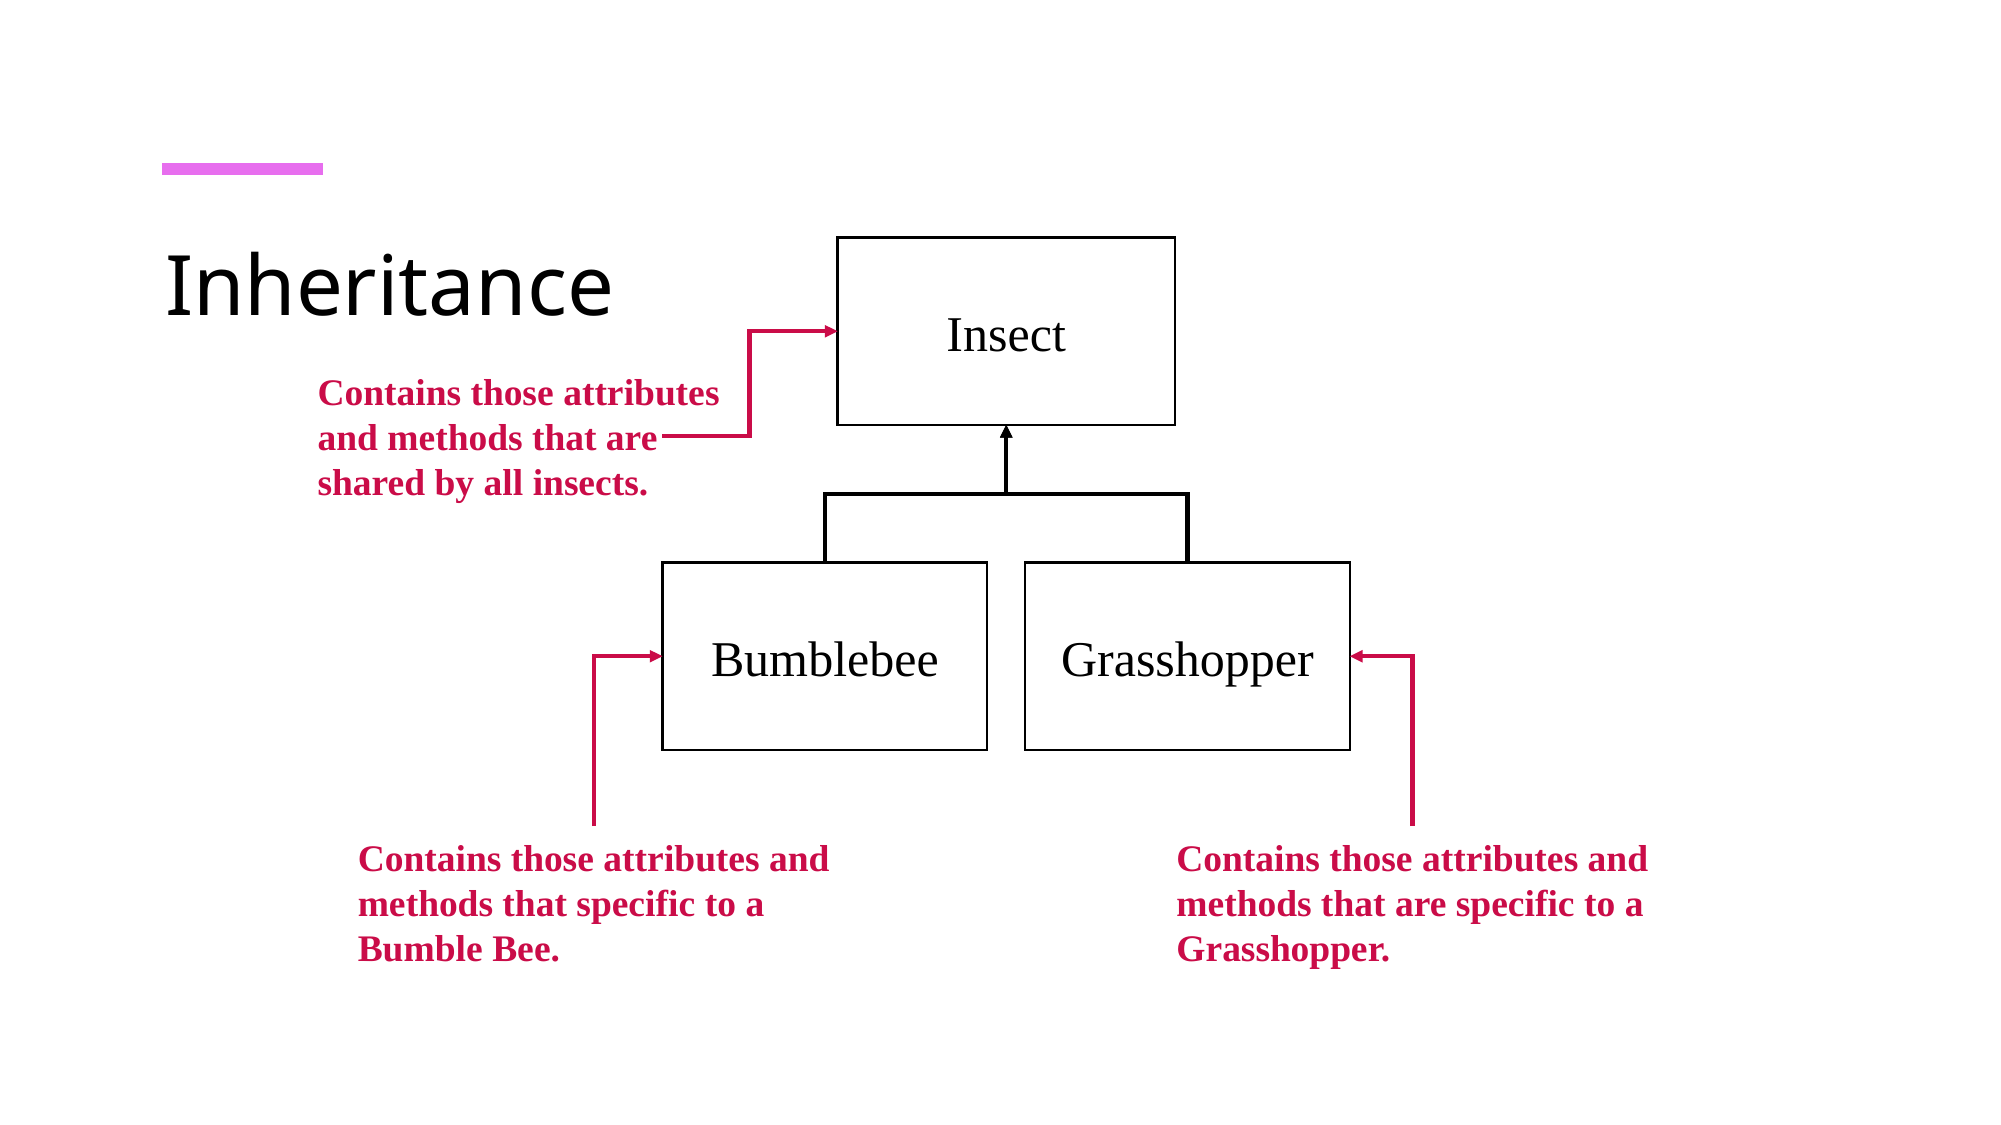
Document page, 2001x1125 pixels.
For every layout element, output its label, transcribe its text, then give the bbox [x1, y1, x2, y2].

title Inheritance [150, 224, 1850, 420]
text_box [1028, 403, 1166, 585]
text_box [312, 656, 1675, 977]
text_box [287, 331, 838, 512]
text_box Insect [836, 236, 1176, 426]
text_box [846, 403, 985, 585]
text_box Grasshopper [1024, 561, 1351, 656]
text_box Bumblebee [661, 561, 988, 656]
